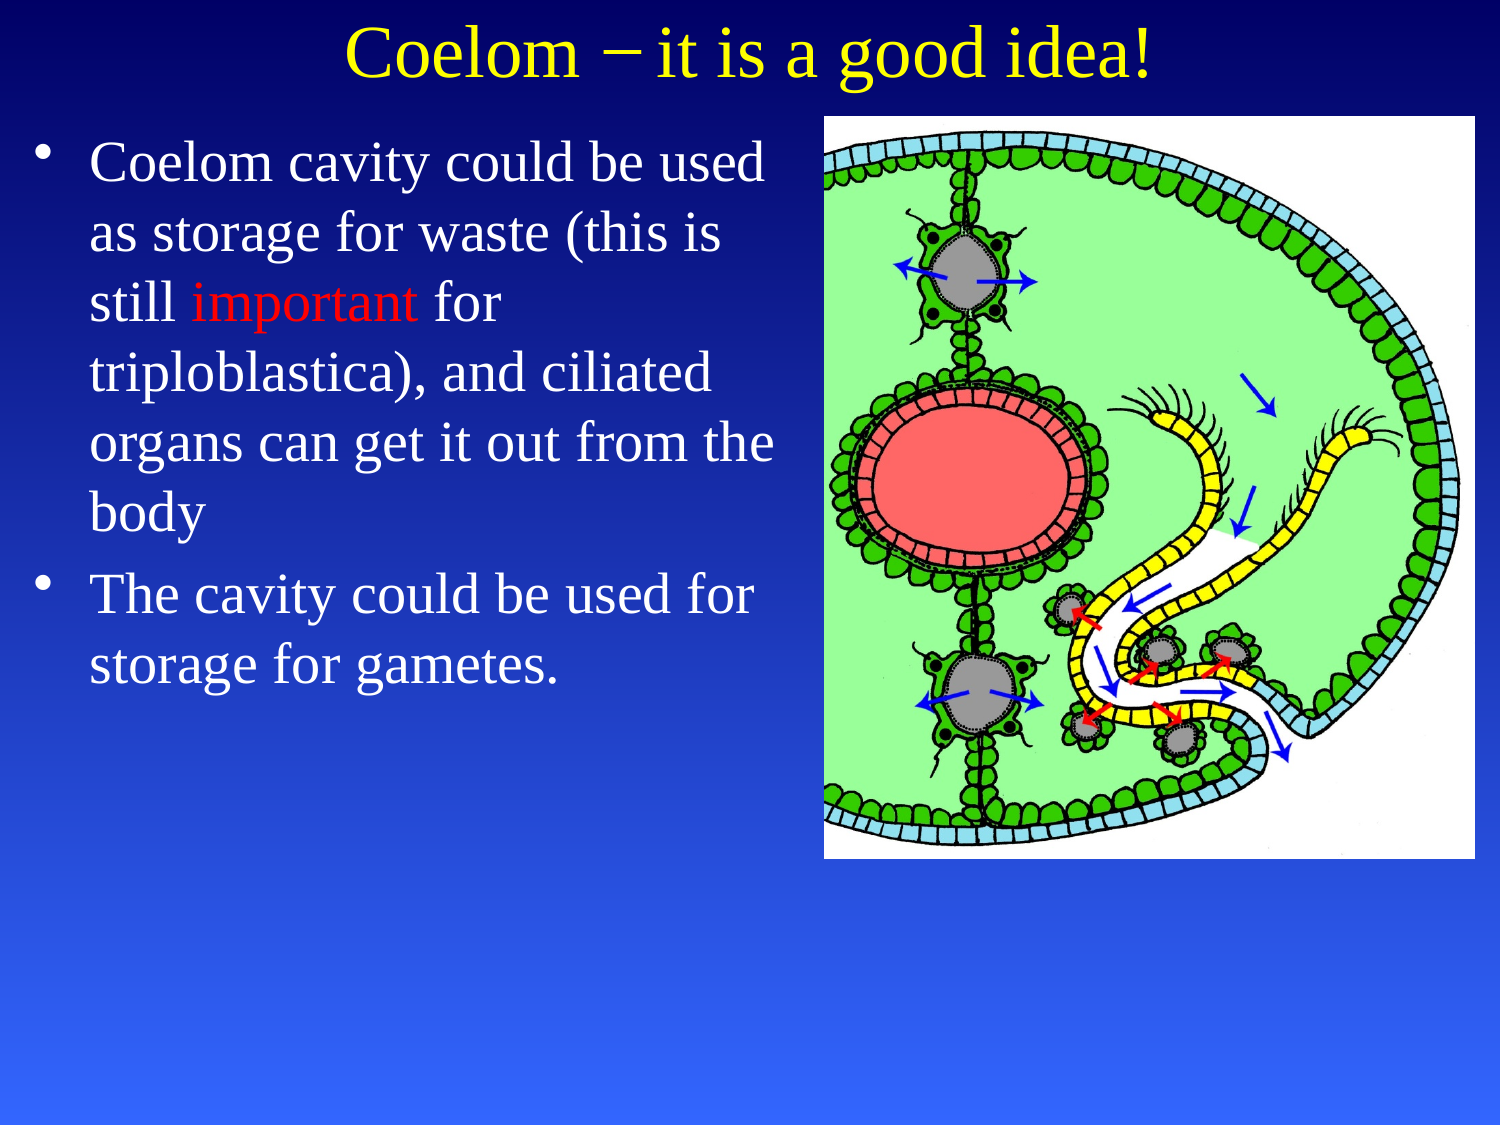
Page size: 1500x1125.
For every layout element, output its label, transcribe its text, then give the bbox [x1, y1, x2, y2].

picture [824, 116, 1475, 859]
title Coelom ̶ it is a good idea! [112, 4, 1388, 90]
text_box Coelom cavity could be used as storage for waste (this is still important for triploblastica), and ciliated organs can get it out from the body The cavity could be used for storage for gametes. [18, 116, 814, 860]
